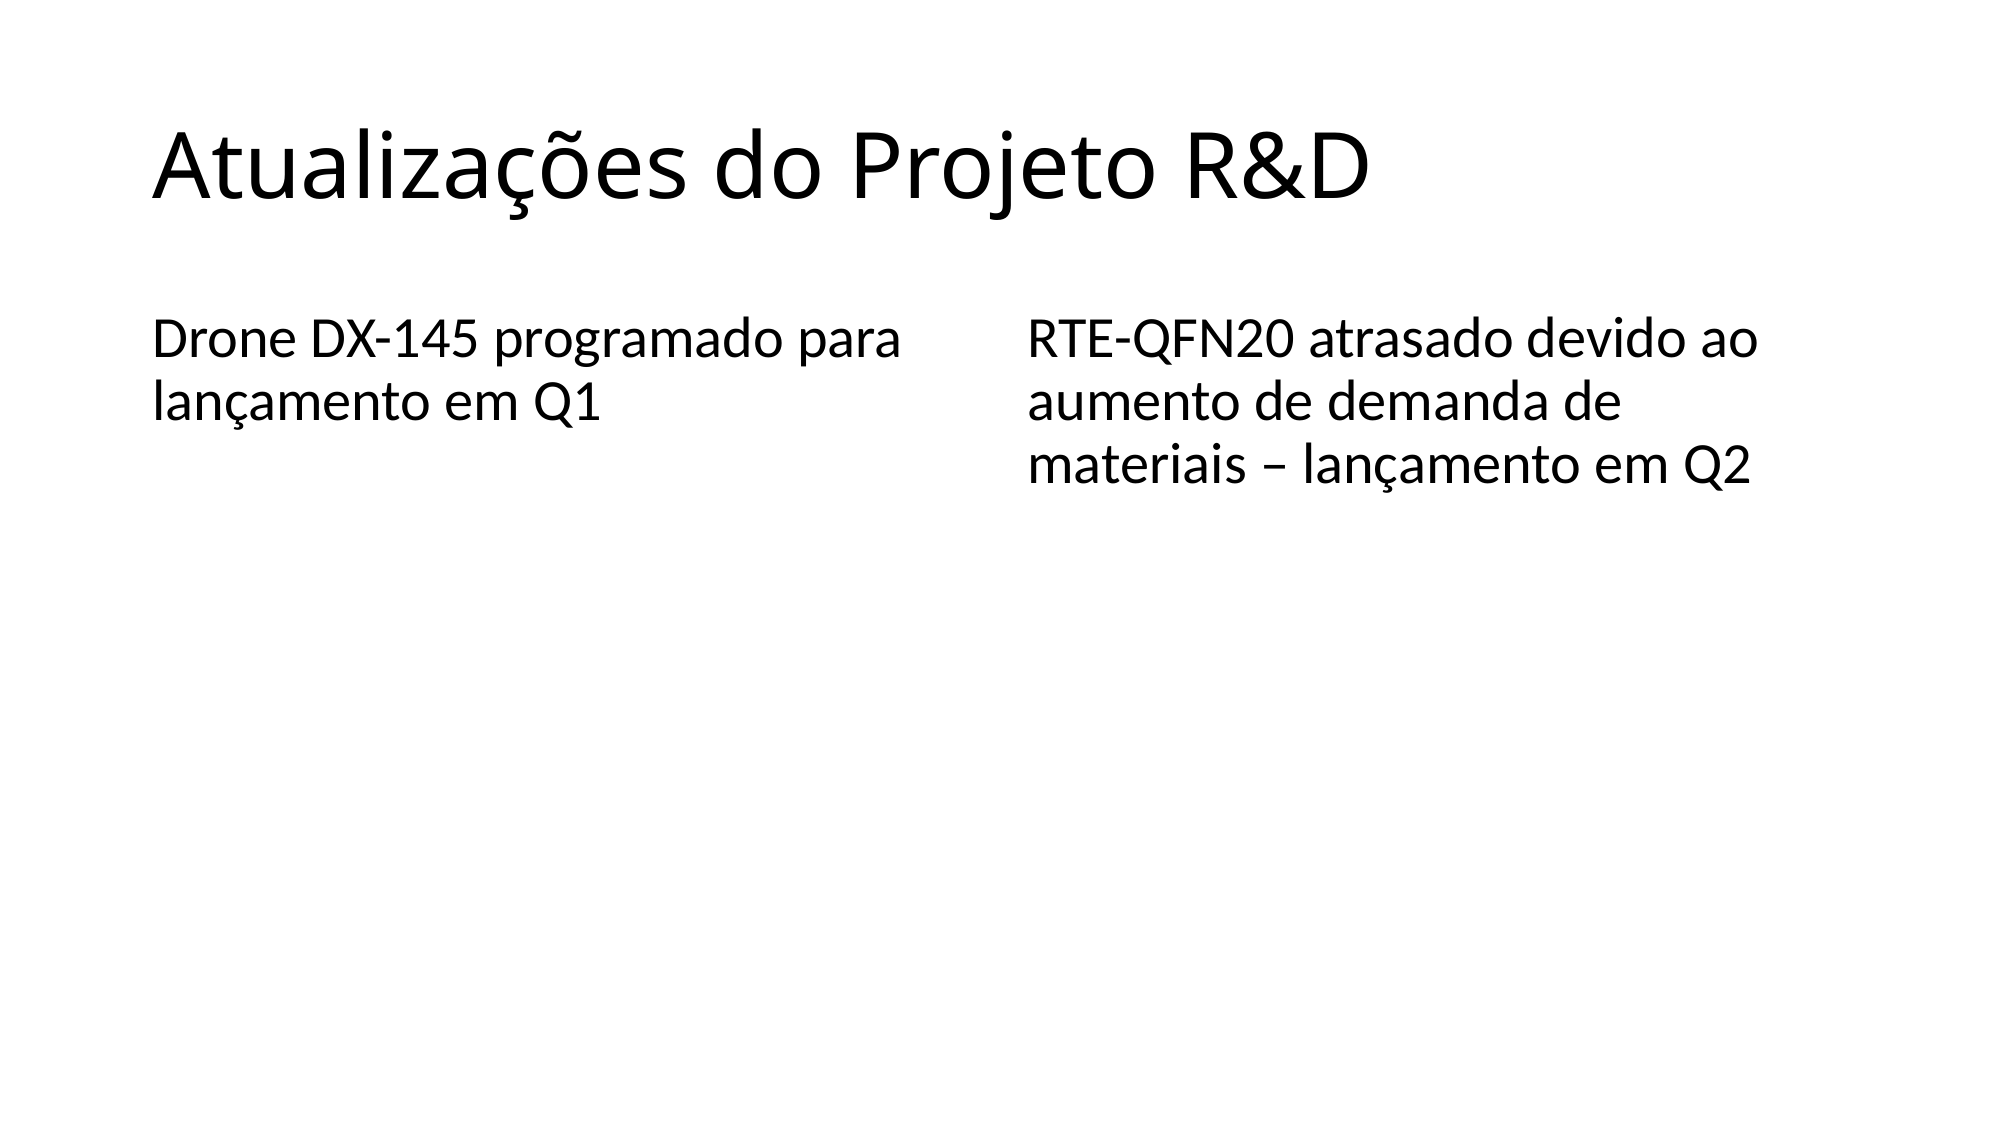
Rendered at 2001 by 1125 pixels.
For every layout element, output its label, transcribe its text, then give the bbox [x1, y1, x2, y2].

list Drone DX-145 programado para lançamento em Q1 [137, 299, 988, 1014]
list RTE-QFN20 atrasado devido ao aumento de demanda de materiais – lançamento em Q2 [1012, 299, 1863, 1014]
title Atualizações do Projeto R&D [137, 59, 1863, 278]
